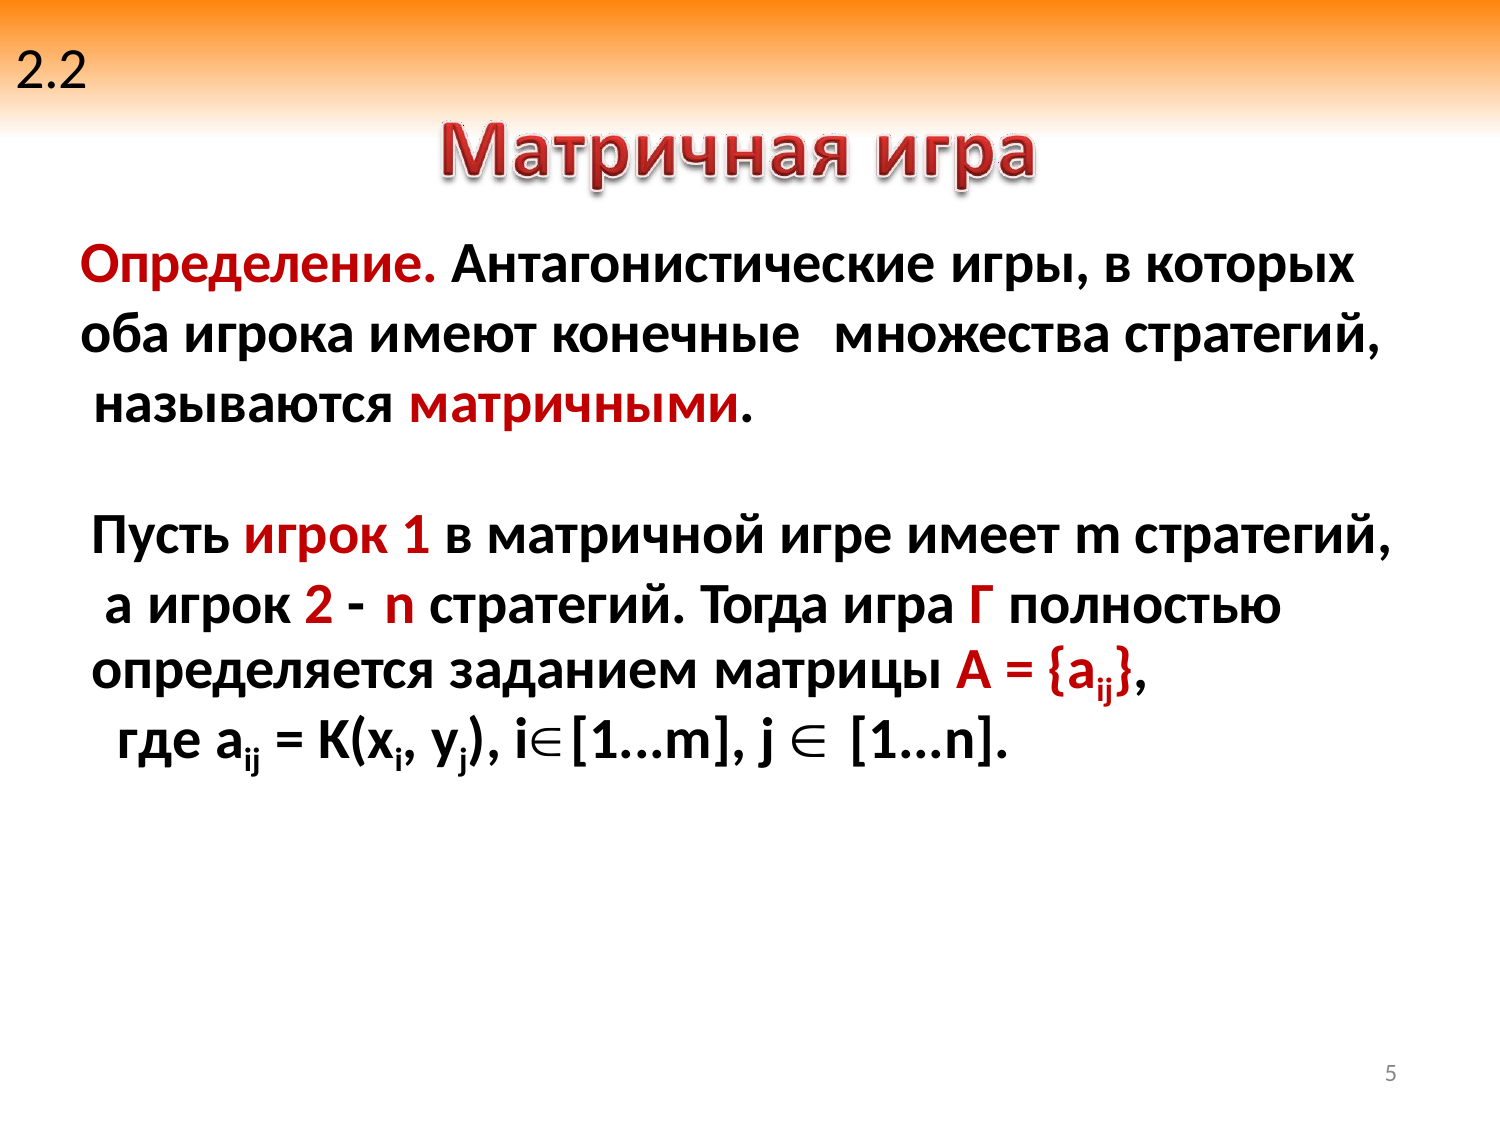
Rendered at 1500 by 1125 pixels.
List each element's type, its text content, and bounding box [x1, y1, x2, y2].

picture [0, 0, 1500, 214]
title Определение. Антагонистические игры, в которых оба игрока имеют конечные множества стратегий, называются матричными. [77, 221, 1387, 434]
text_box 2.2 [12, 27, 91, 100]
text_box Пусть игрок 1 в матричной игре имеет m стратегий, а игрок 2 - n стратегий. Тогда игра Г полностью определяется заданием матрицы А = {aij}, где аij = K(xi, yj), i[1...m], j  [1...n]. [85, 493, 1404, 778]
slide_number 5 [1378, 1060, 1417, 1125]
